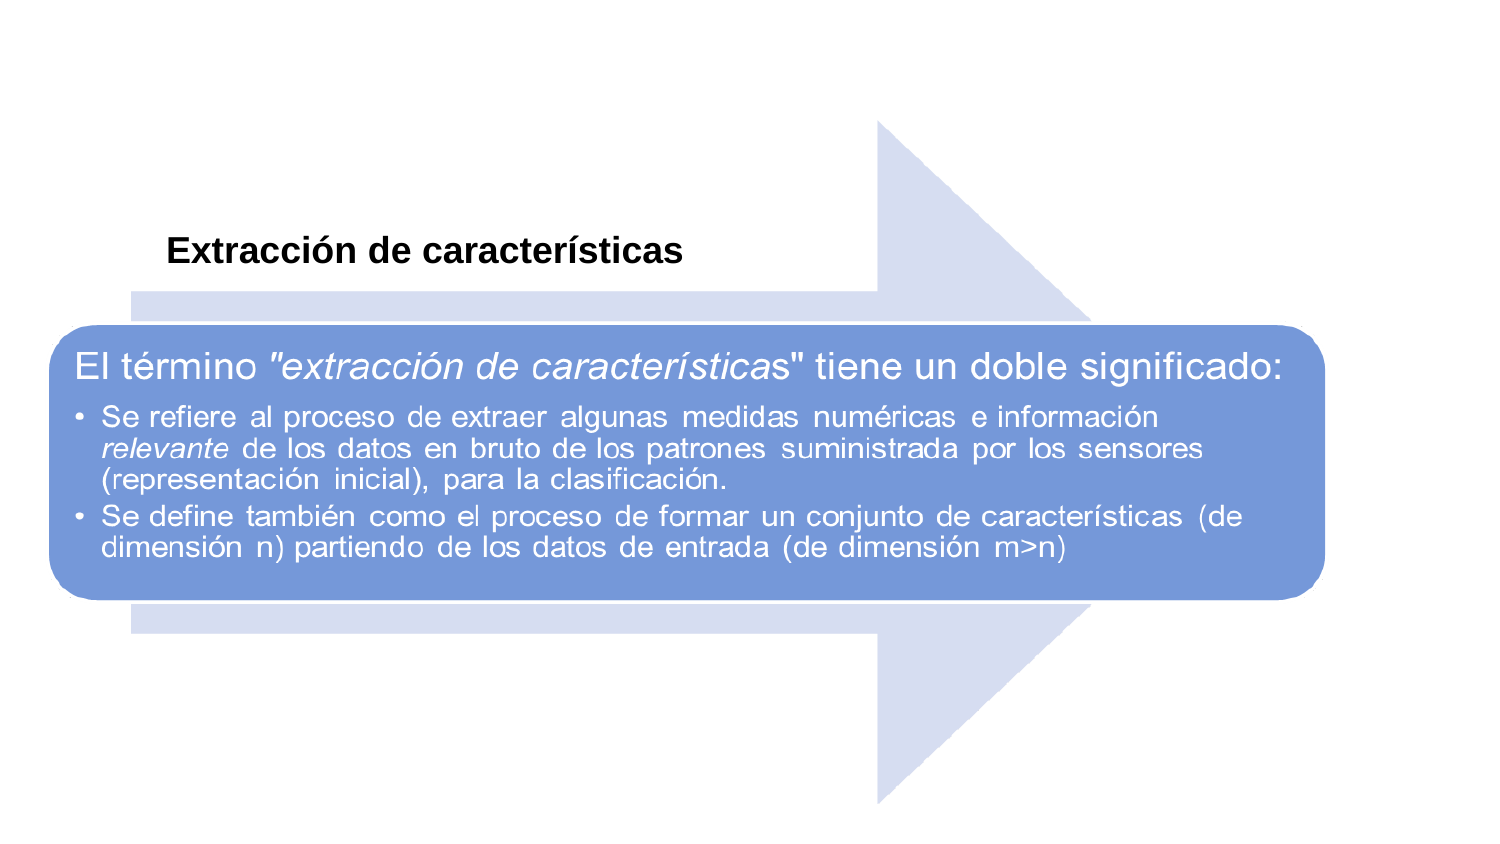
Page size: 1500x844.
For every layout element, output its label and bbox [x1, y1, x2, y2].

picture [31, 120, 1342, 804]
